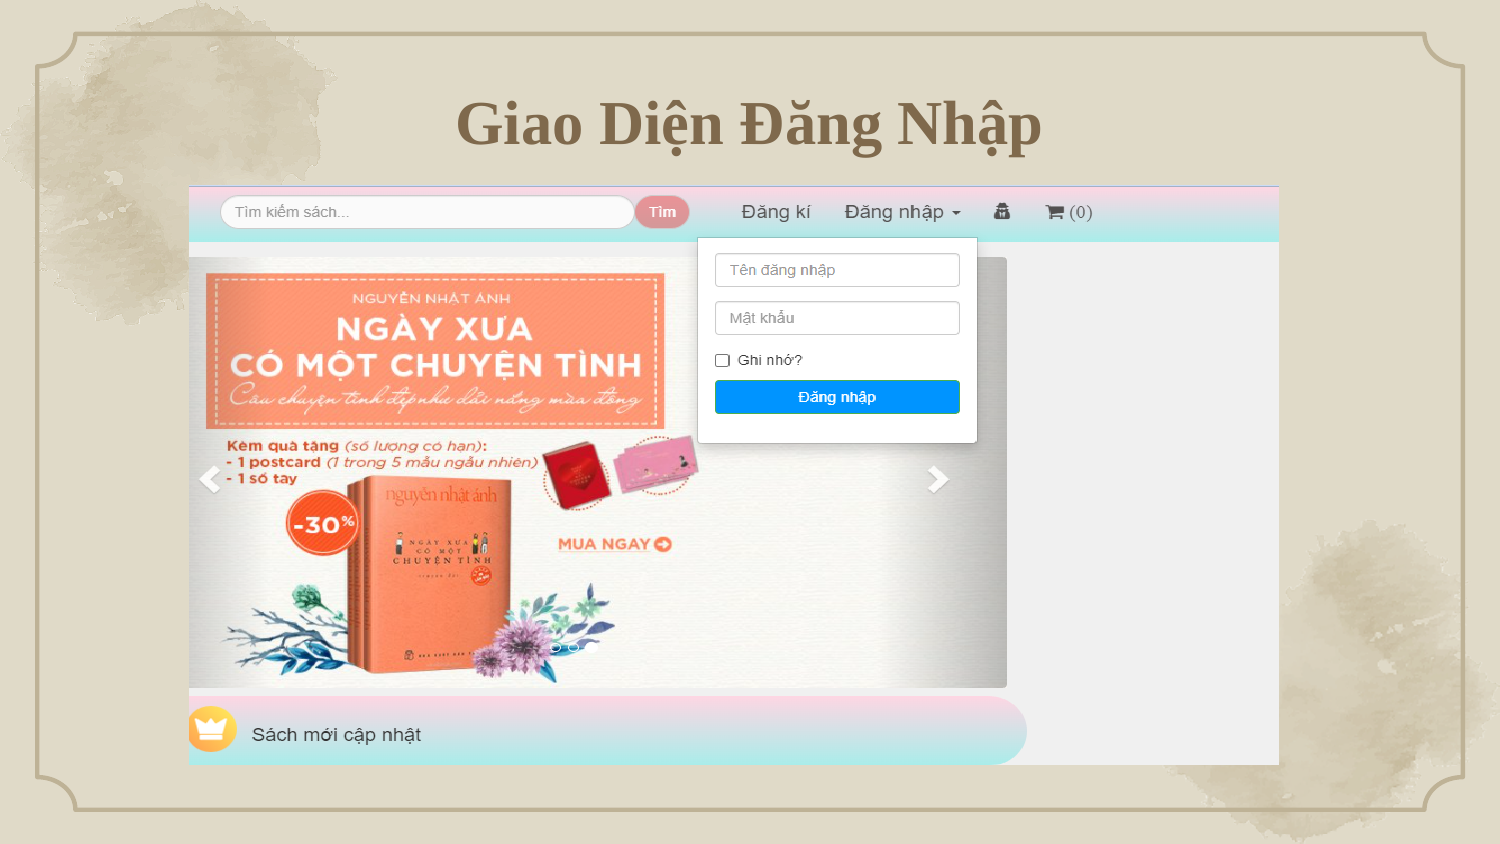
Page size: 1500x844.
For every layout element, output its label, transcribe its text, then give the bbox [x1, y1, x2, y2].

title Giao Diện Đăng Nhập [117, 89, 1383, 150]
picture [188, 185, 1279, 766]
